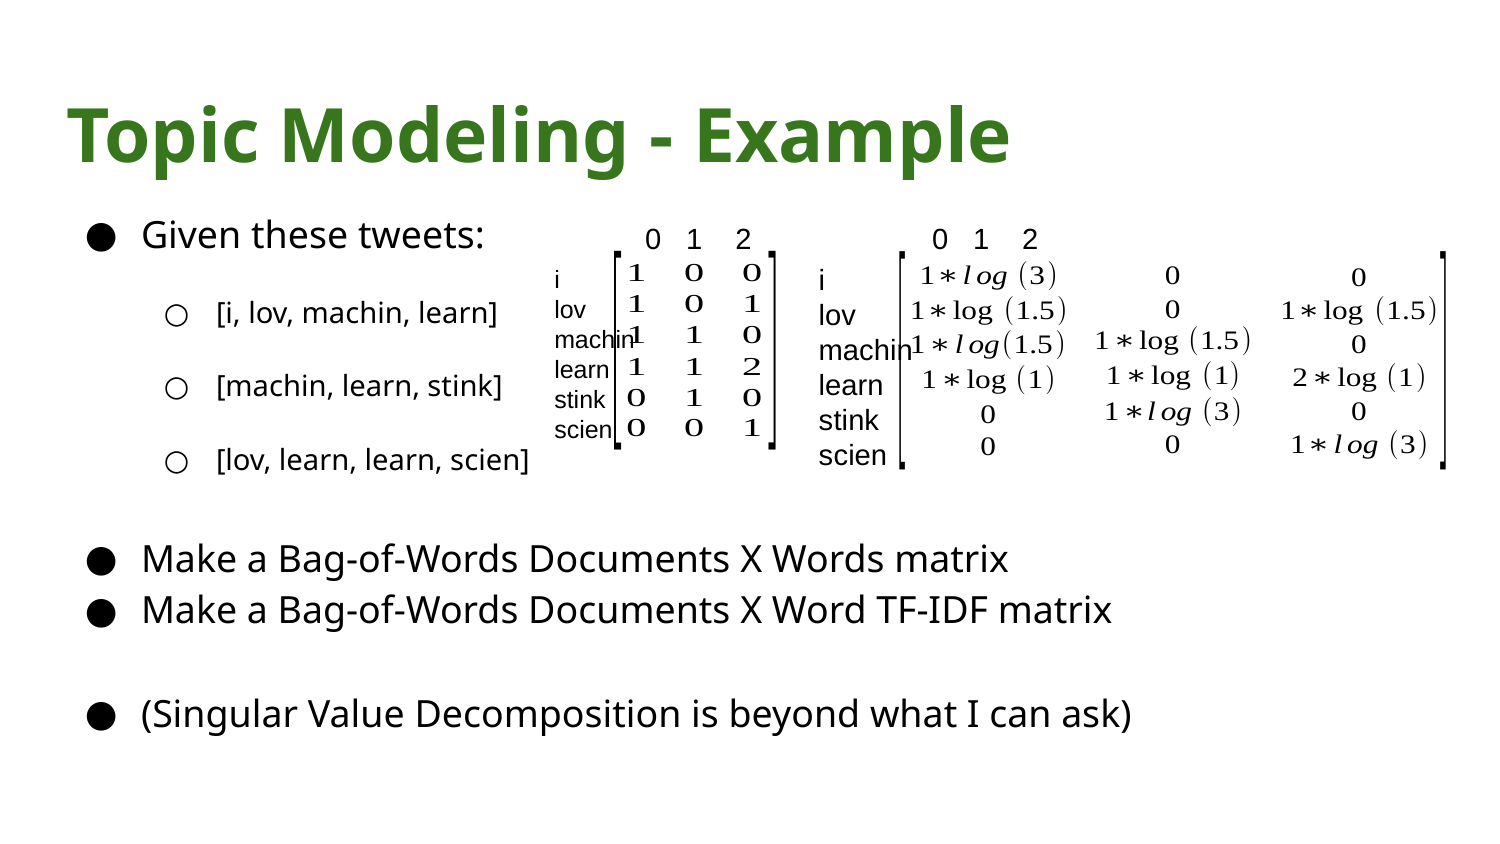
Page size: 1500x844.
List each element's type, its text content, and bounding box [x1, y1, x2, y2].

text_box 0 1 2 [917, 213, 1054, 263]
title Topic Modeling - Example [51, 72, 1449, 167]
list Given these tweets: [i, lov, machin, learn] [machin, learn, stink] [lov, learn, learn, scien] Make a Bag-of-Words Documents X Words matrix Make a Bag-of-Words Documents X Word TF-IDF matrix (Singular Value Decomposition is beyond what I can ask) [51, 189, 1449, 750]
text_box i lov machin learn stink scien [804, 253, 928, 479]
text_box 0 1 2 [630, 213, 767, 263]
text_box i lov machin learn stink scien [539, 256, 651, 451]
